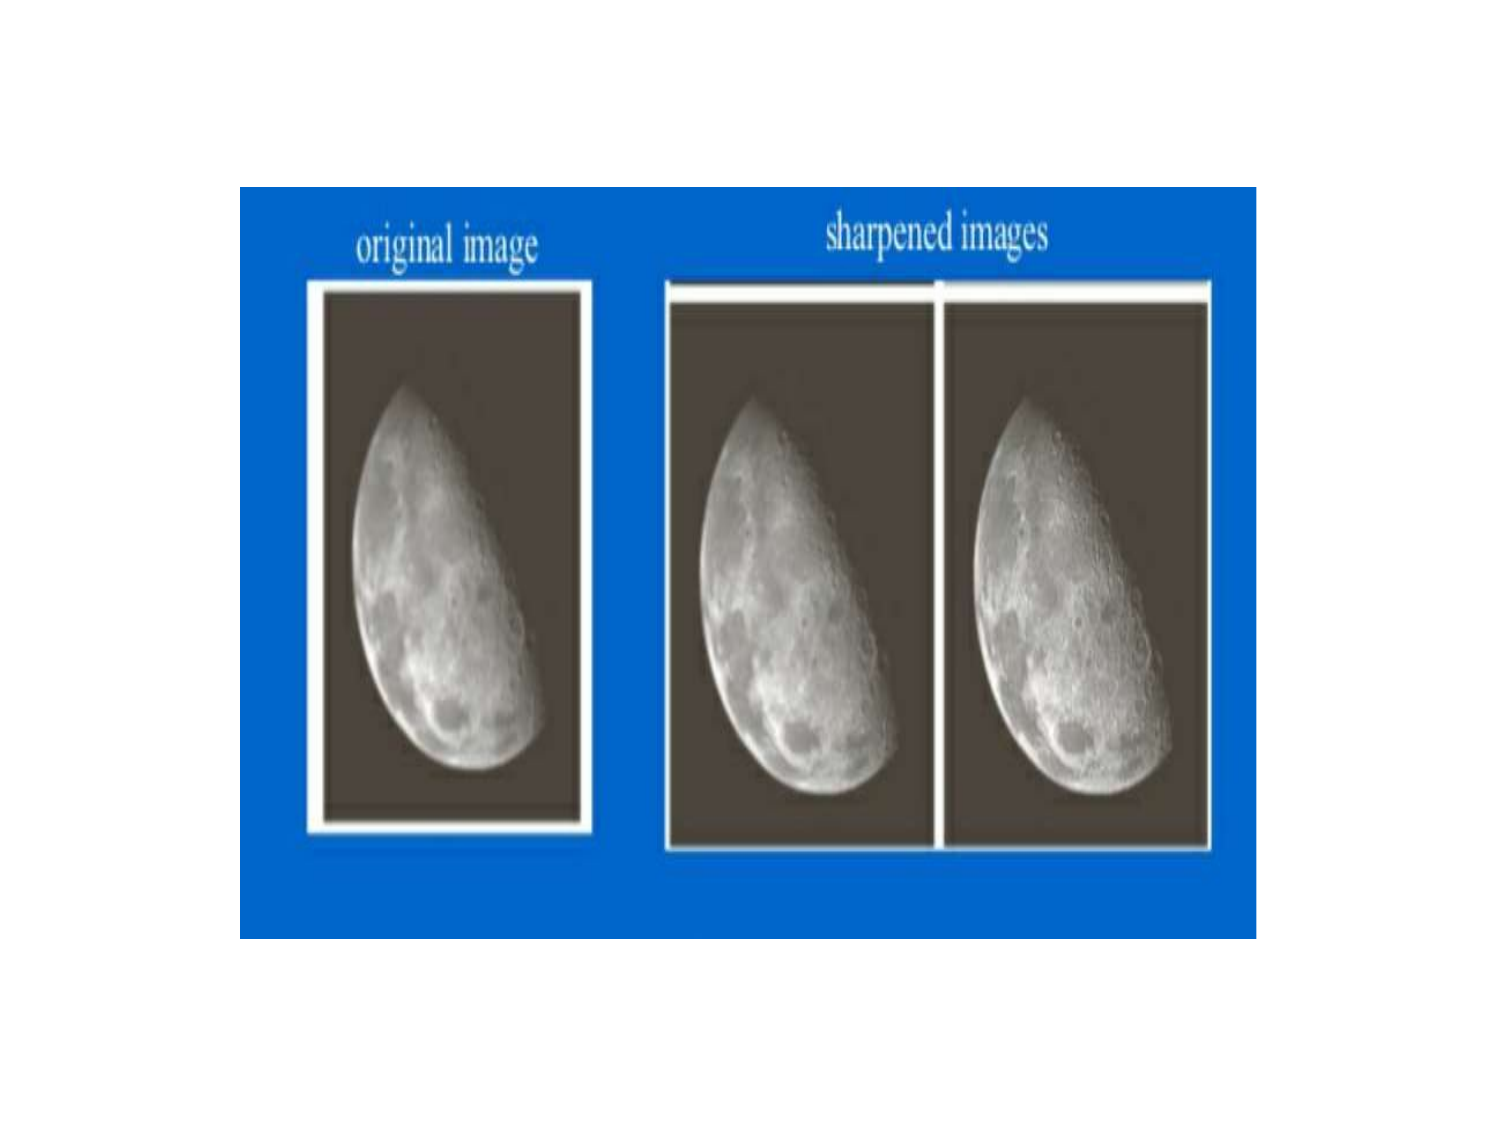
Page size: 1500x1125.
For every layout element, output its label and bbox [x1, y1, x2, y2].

text_box [240, 187, 1257, 939]
